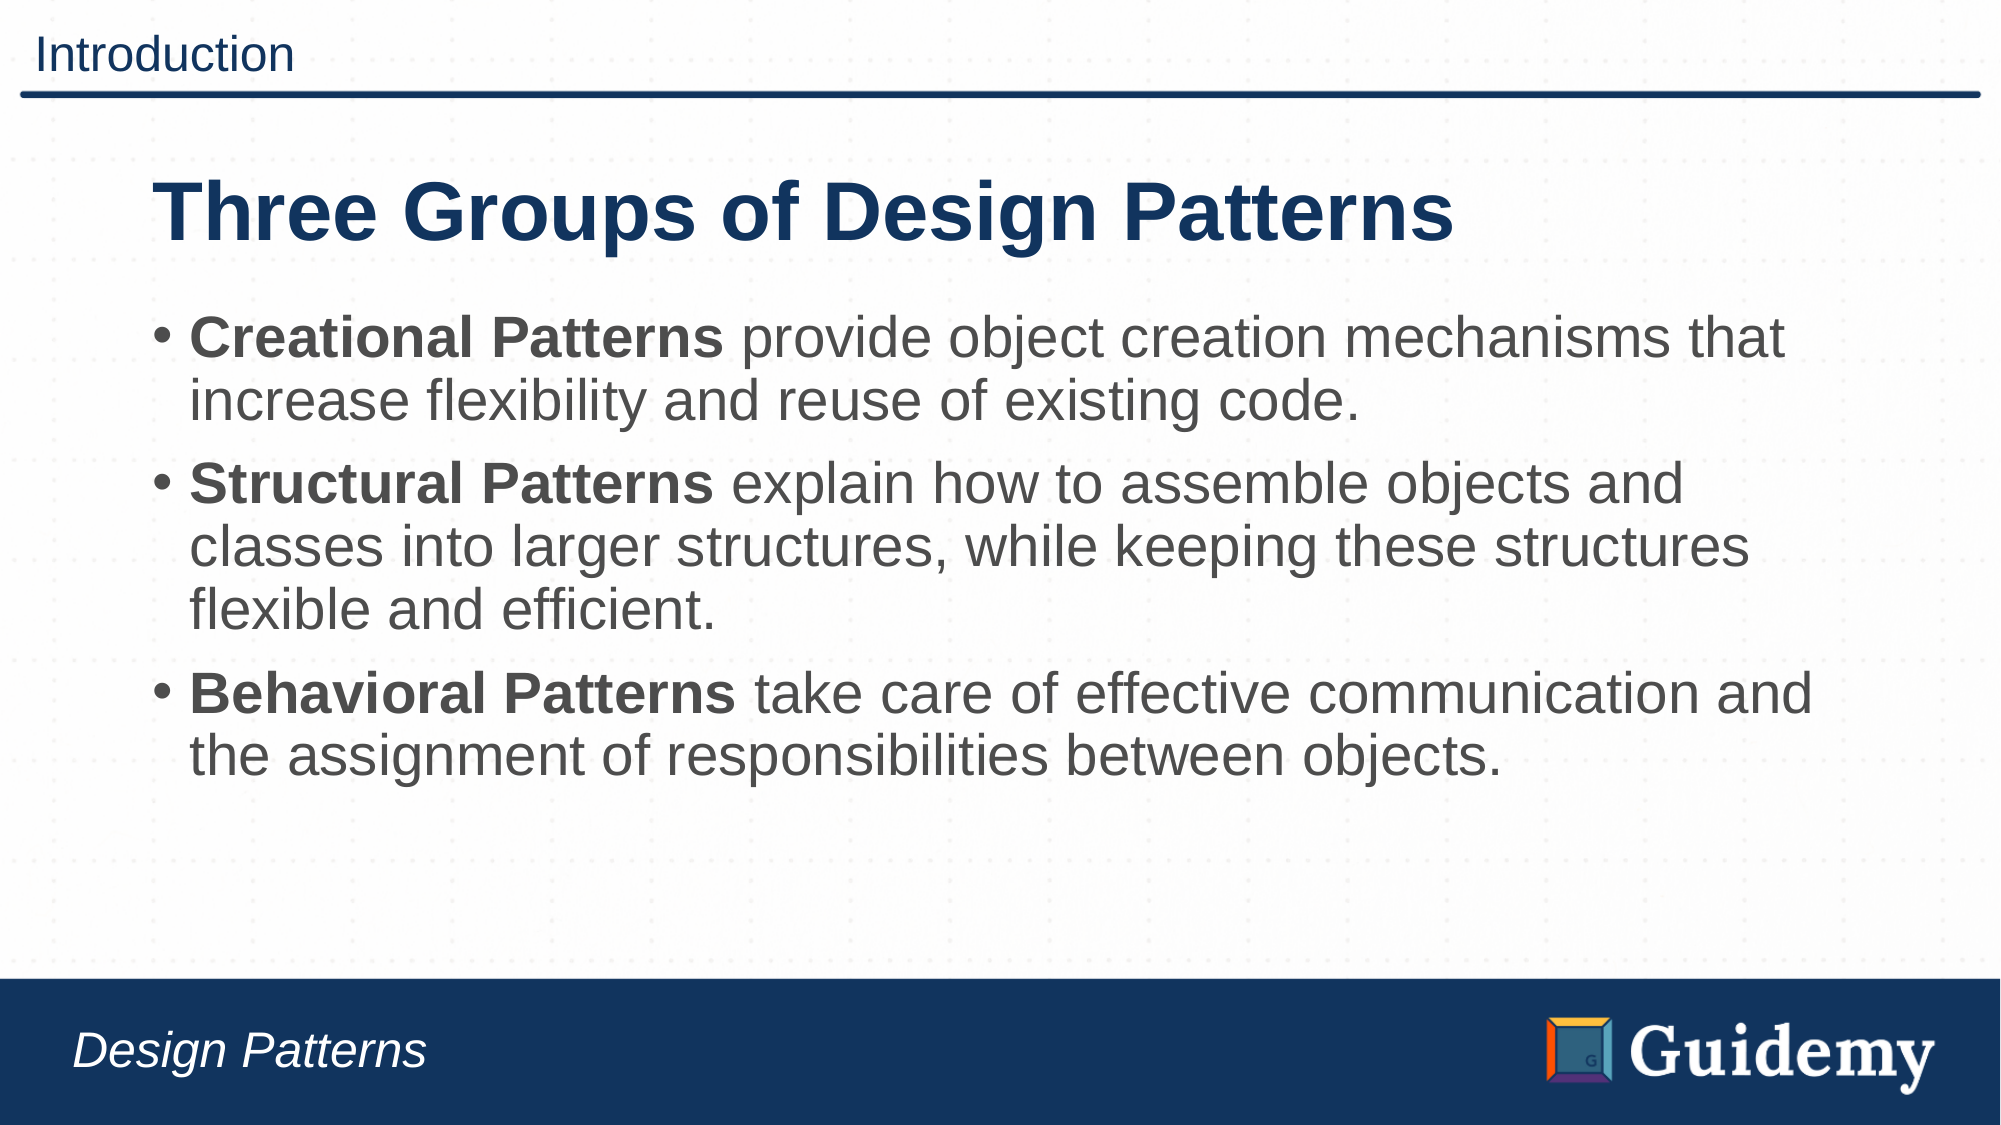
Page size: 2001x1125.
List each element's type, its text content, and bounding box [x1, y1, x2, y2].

title Introduction [19, 17, 1130, 93]
text_box Design Patterns [56, 1014, 945, 1090]
text_box Three Groups of Design Patterns [137, 158, 1863, 268]
list Creational Patterns provide object creation mechanisms that increase flexibility and reuse of existing code. Structural Patterns explain how to assemble objects and classes into larger structures, while keeping these structures flexible and efficient. Behavioral Patterns take care of effective communication and the assignment of responsibilities between objects. [137, 299, 1863, 939]
picture [0, 0, 2001, 1125]
